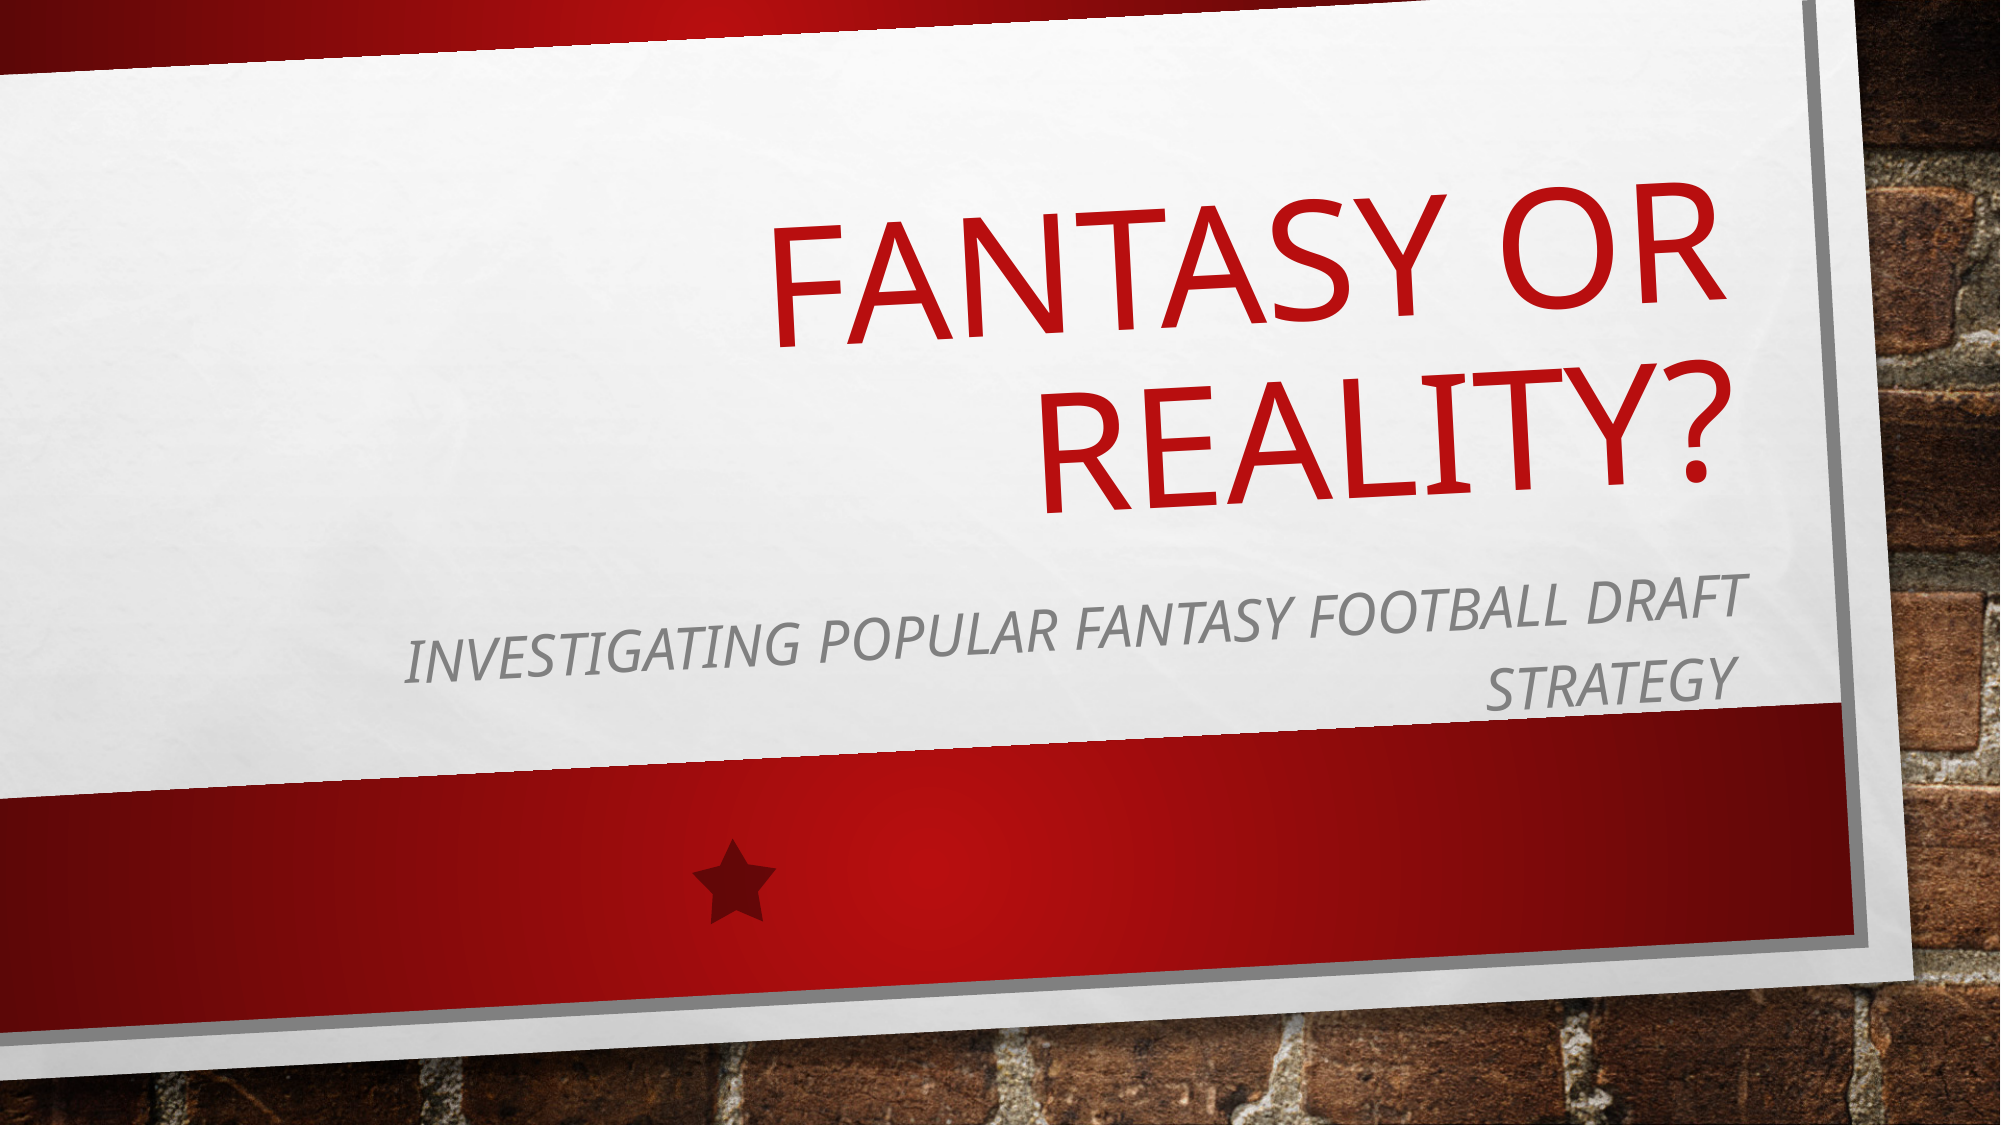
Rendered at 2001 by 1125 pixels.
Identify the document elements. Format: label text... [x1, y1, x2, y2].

picture [0, 0, 2000, 1125]
title Fantasy or reality? [135, 67, 1758, 605]
subtitle Investigating Popular Fantasy Football Draft Strategy [159, 533, 1763, 708]
